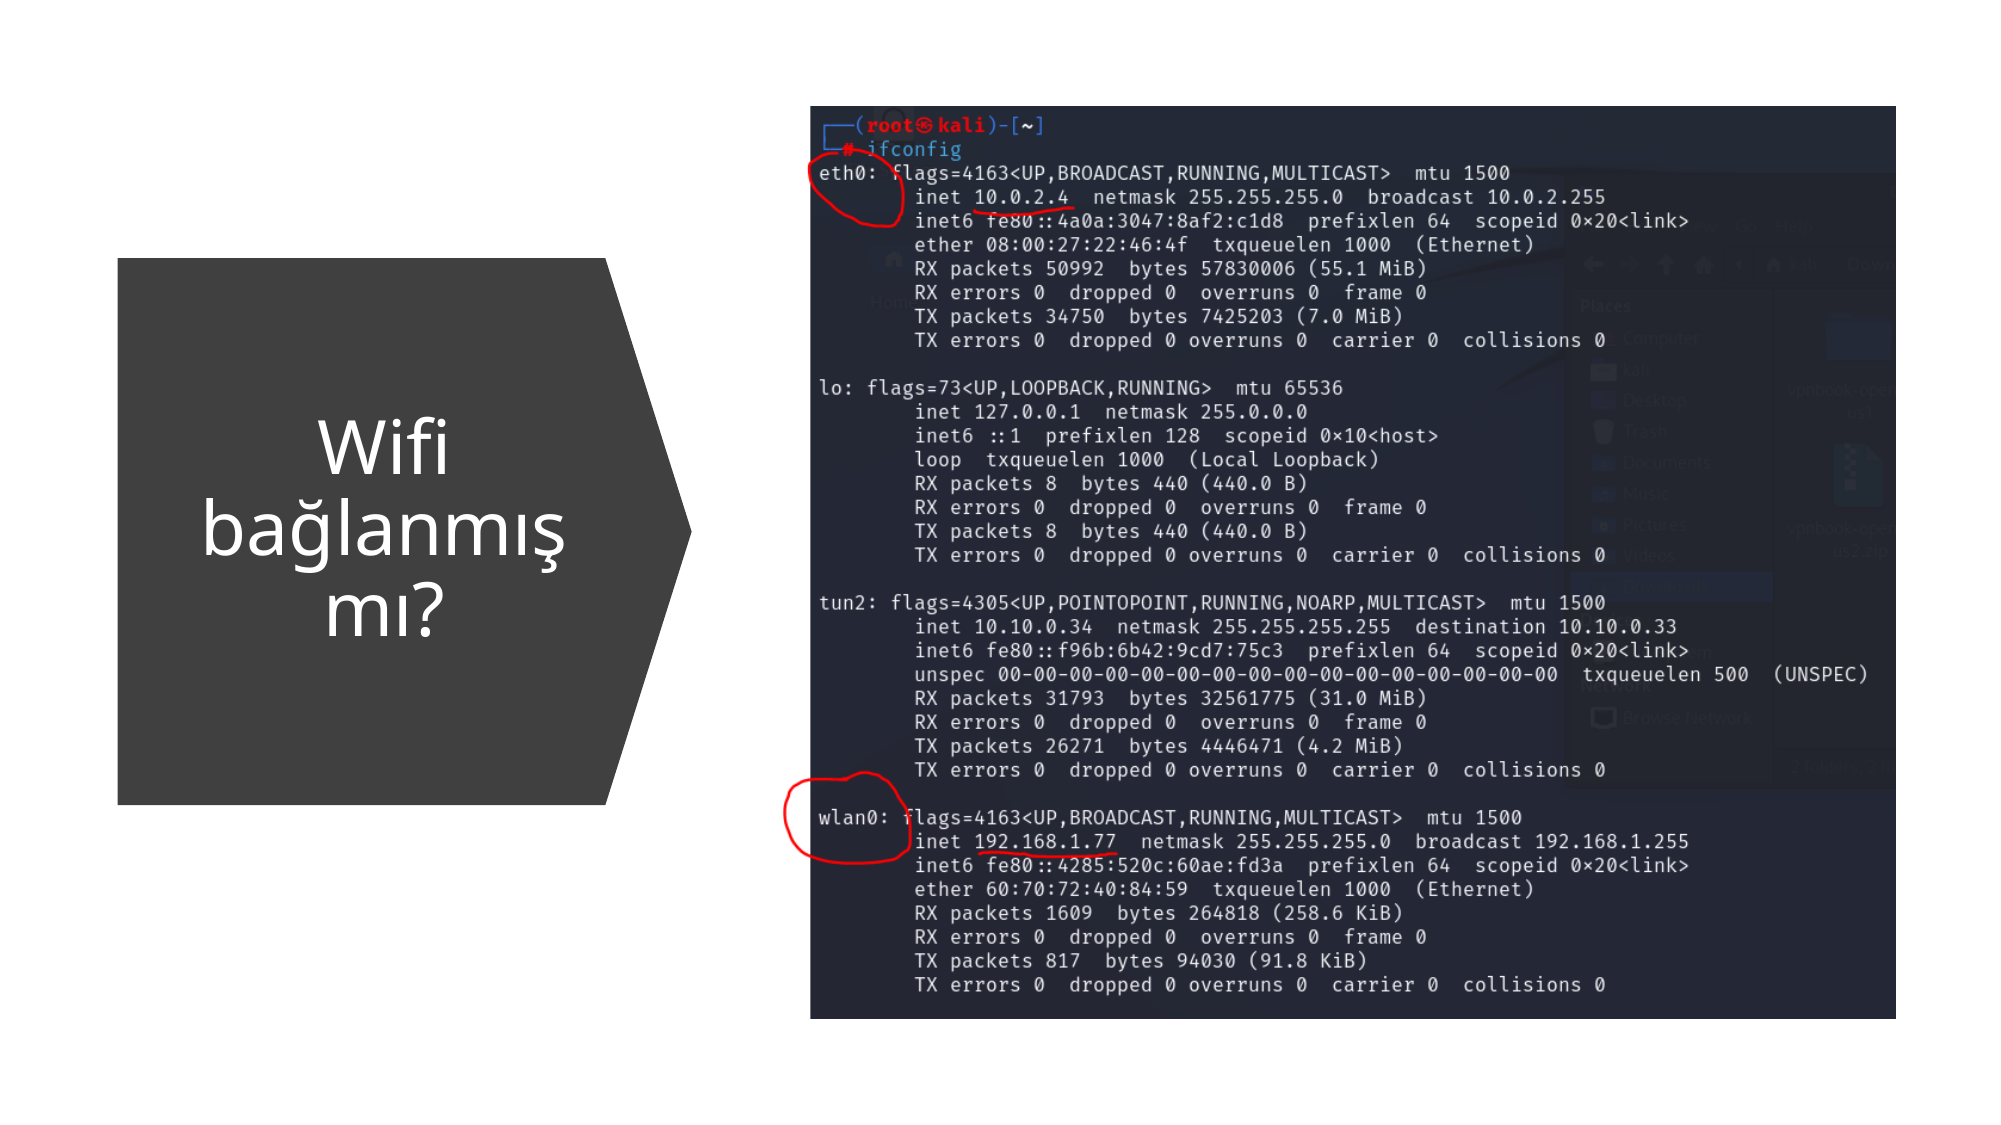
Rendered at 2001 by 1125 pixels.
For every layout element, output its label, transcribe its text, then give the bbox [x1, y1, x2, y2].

title Wifi bağlanmış mı? [168, 322, 601, 741]
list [783, 106, 1896, 1019]
text_box [116, 257, 693, 807]
